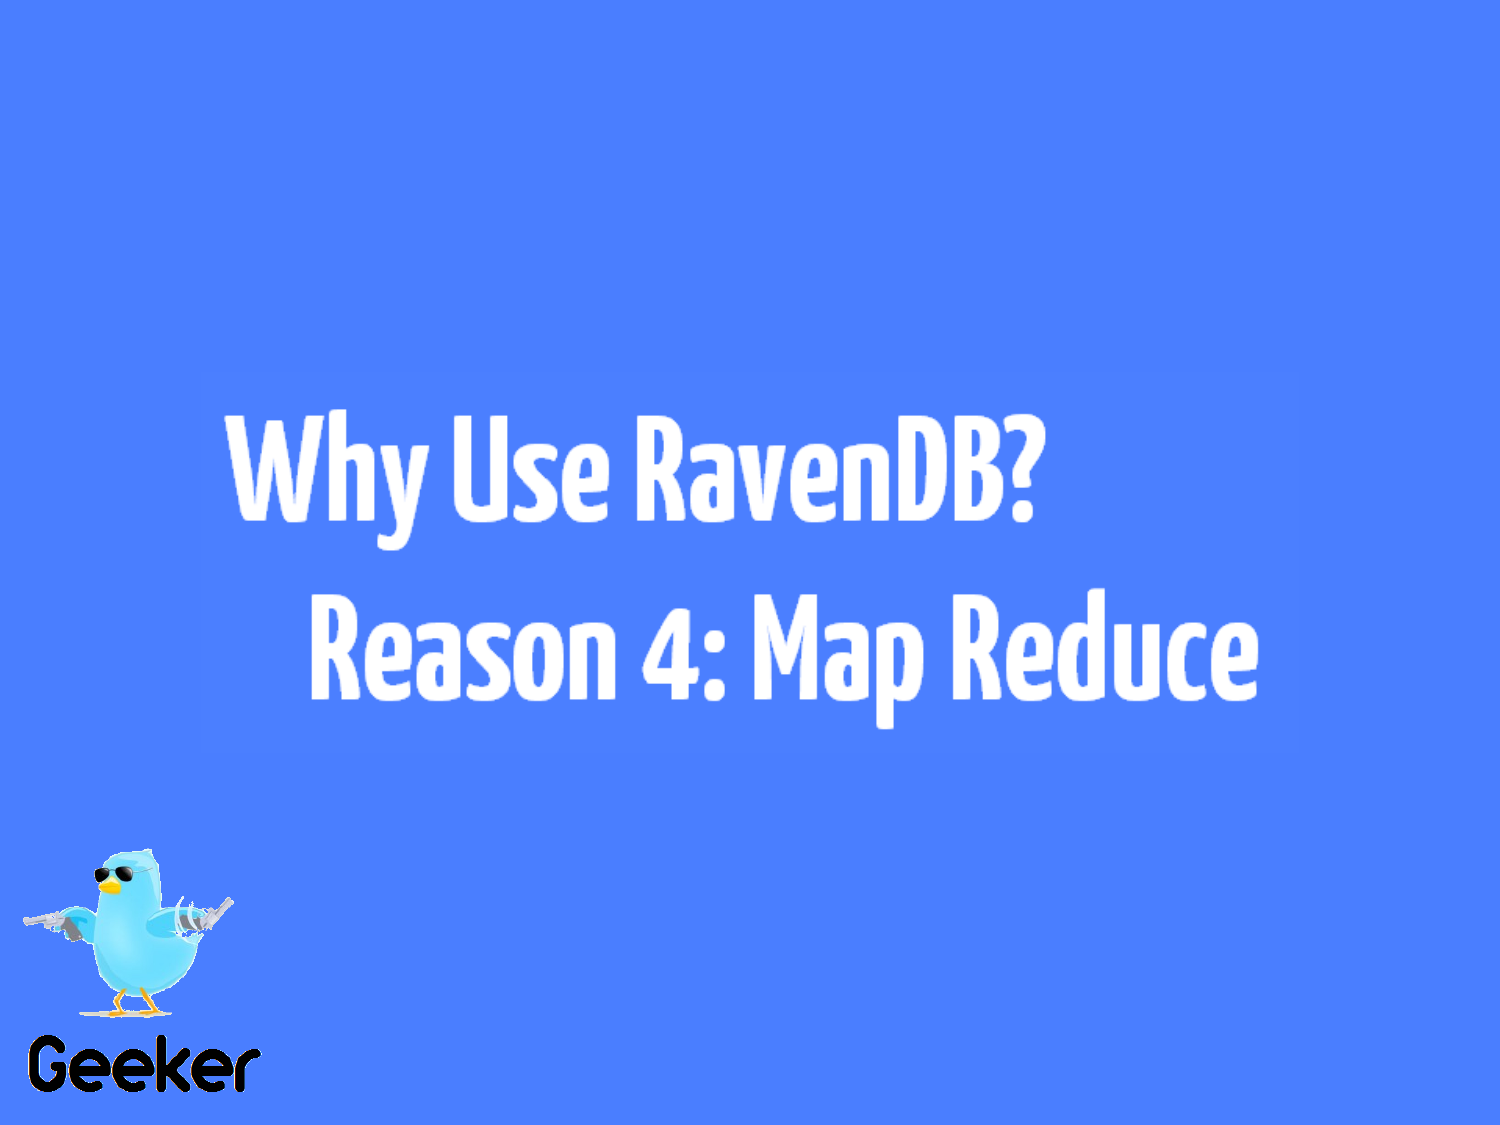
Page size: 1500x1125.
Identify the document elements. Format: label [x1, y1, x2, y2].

picture [0, 837, 276, 1099]
picture [201, 372, 1299, 753]
